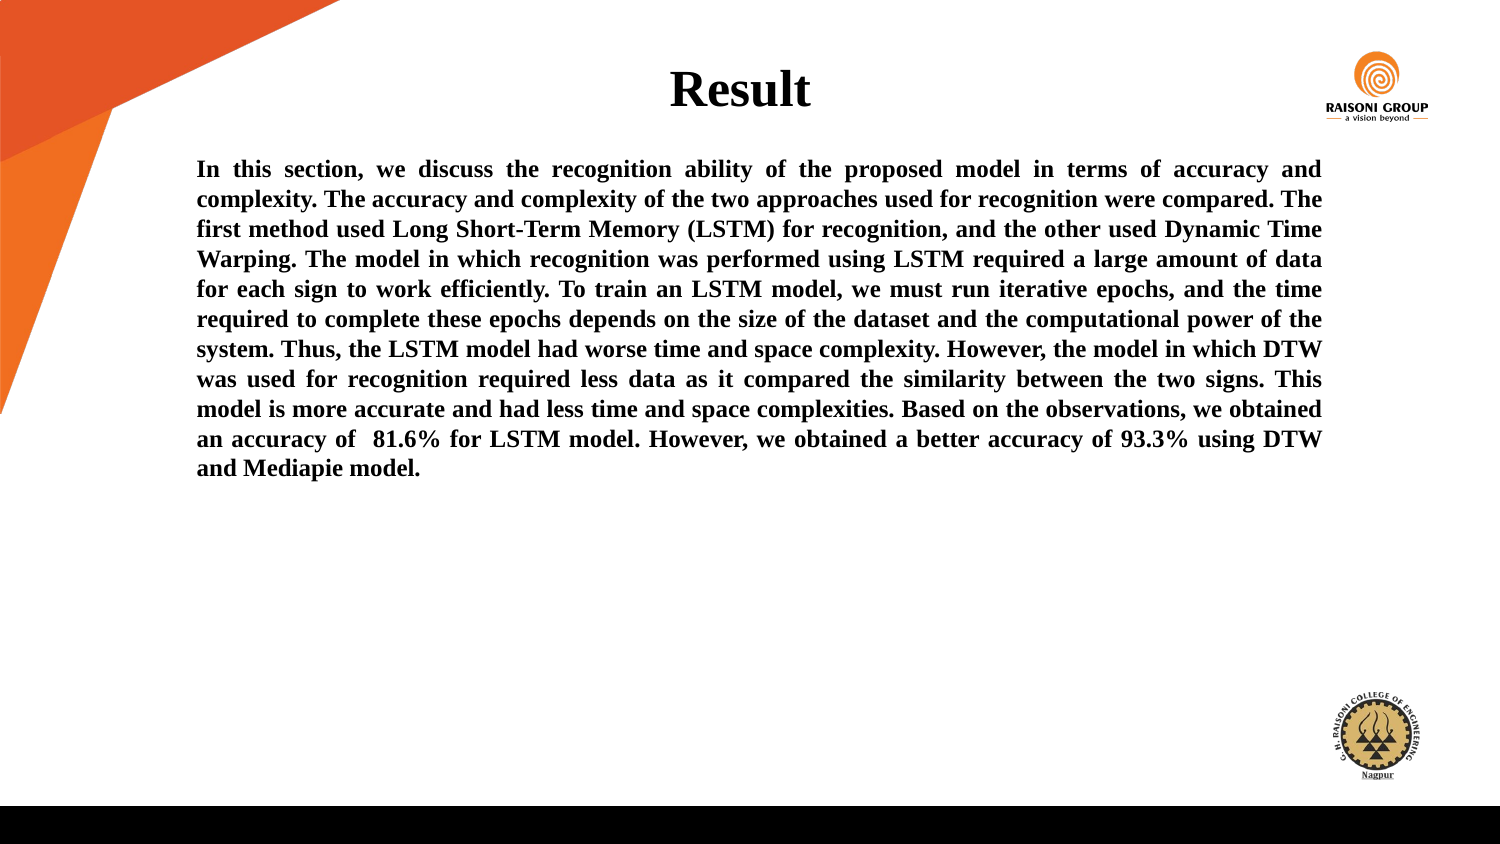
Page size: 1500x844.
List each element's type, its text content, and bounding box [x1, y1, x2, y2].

text_box In this section, we discuss the recognition ability of the proposed model in terms of accuracy and complexity. The accuracy and complexity of the two approaches used for recognition were compared. The first method used Long Short-Term Memory (LSTM) for recognition, and the other used Dynamic Time Warping. The model in which recognition was performed using LSTM required a large amount of data for each sign to work efficiently. To train an LSTM model, we must run iterative epochs, and the time required to complete these epochs depends on the size of the dataset and the computational power of the system. Thus, the LSTM model had worse time and space complexity. However, the model in which DTW was used for recognition required less data as it compared the similarity between the two signs. This model is more accurate and had less time and space complexities. Based on the observations, we obtained an accuracy of 81.6% for LSTM model. However, we obtained a better accuracy of 93.3% using DTW and Mediapie model. [194, 150, 1326, 482]
picture [1324, 49, 1428, 122]
picture [1331, 689, 1423, 782]
title Result [612, 52, 866, 150]
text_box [0, 806, 1500, 844]
picture [0, 0, 340, 414]
